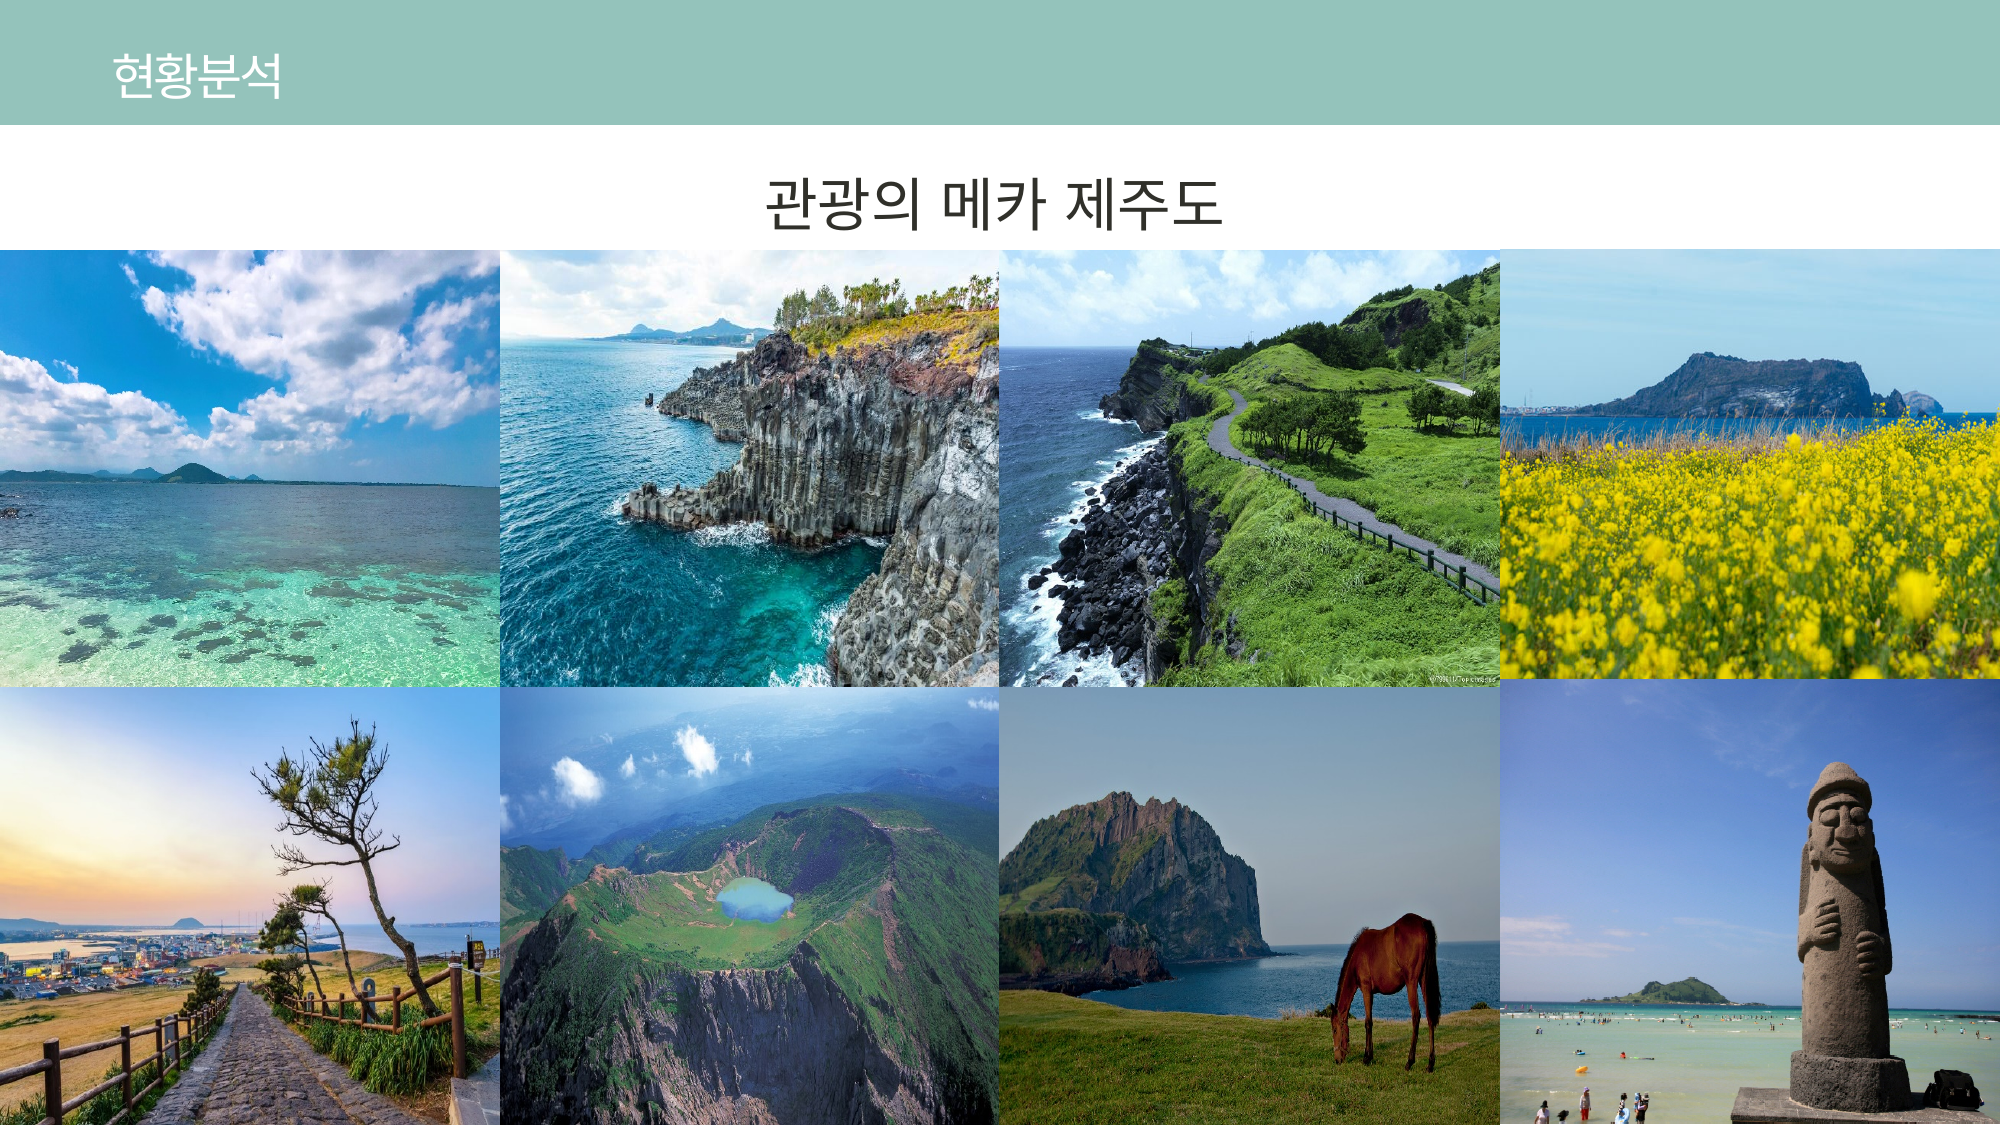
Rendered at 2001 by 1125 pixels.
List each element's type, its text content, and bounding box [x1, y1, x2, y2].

text_box 관광의 메카 제주도 [749, 160, 1240, 245]
text_box 현황분석 [96, 37, 301, 113]
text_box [0, 249, 2000, 1125]
